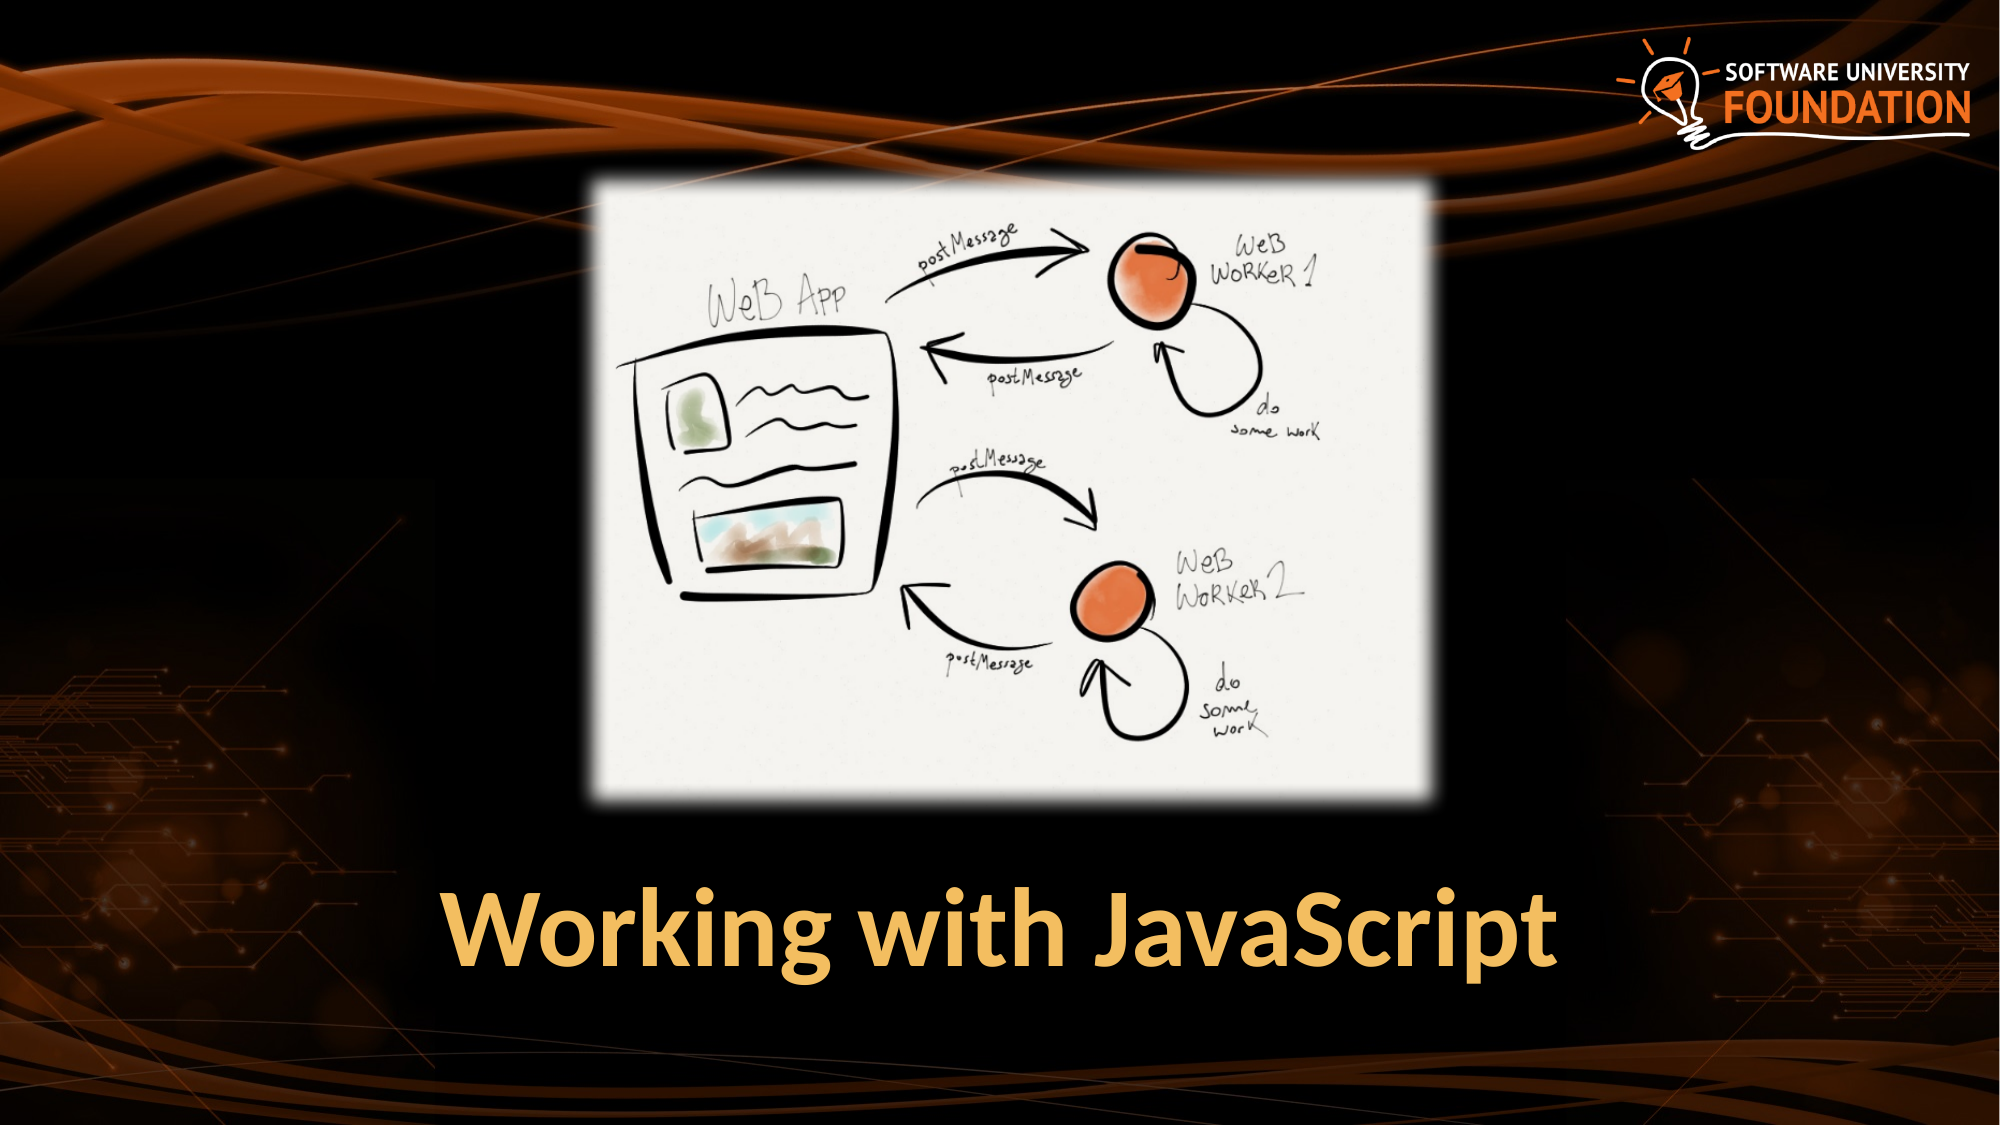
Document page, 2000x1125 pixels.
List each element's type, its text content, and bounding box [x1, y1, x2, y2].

title Working with JavaScript [149, 862, 1850, 998]
picture [0, 0, 2000, 1125]
